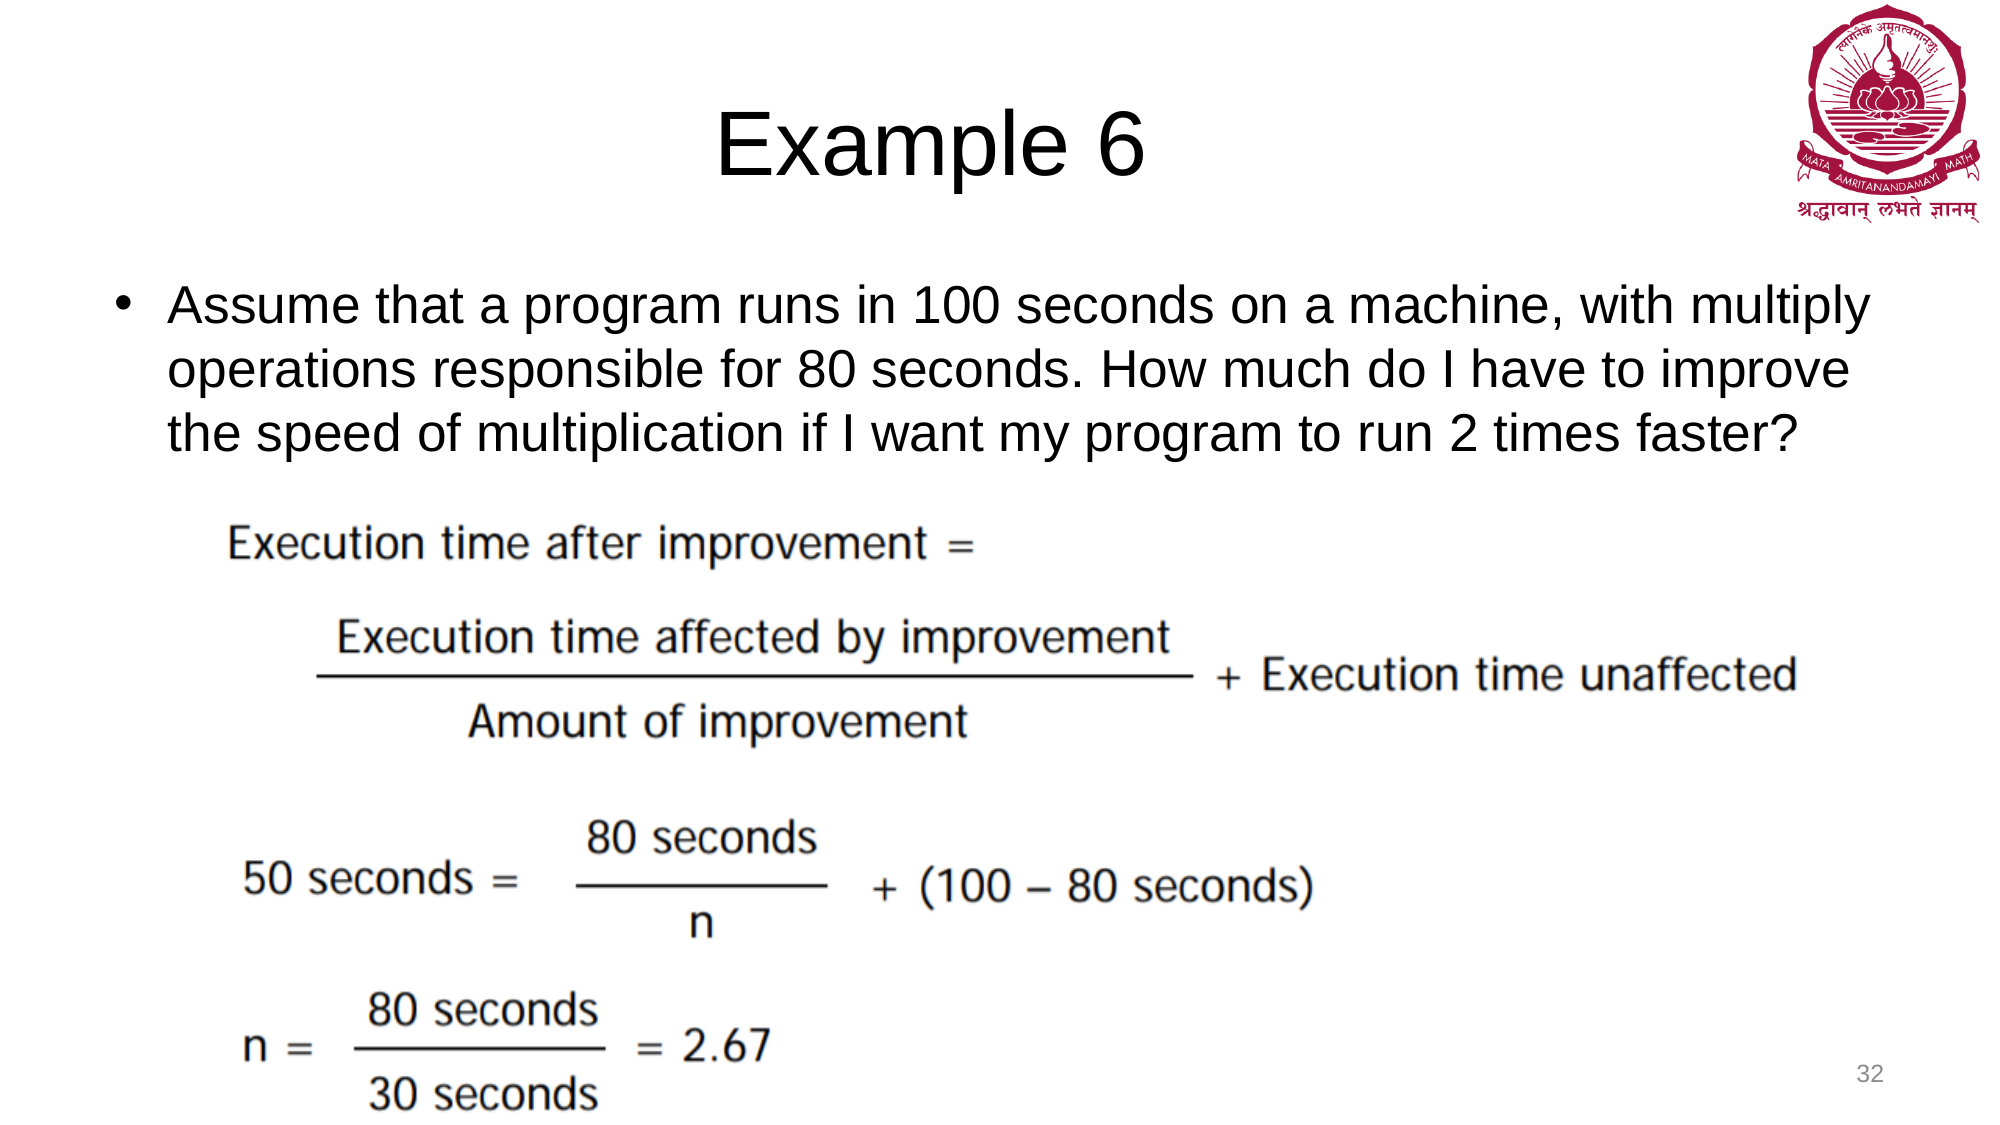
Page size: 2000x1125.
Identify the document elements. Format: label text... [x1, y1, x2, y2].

title Example 6 [99, 45, 1763, 233]
picture [211, 515, 1818, 1125]
picture [1776, 1, 2000, 225]
list Assume that a program runs in 100 seconds on a machine, with multiply operations responsible for 80 seconds. How much do I have to improve the speed of multiplication if I want my program to run 2 times faster? [99, 262, 1900, 516]
slide_number 32 [1818, 1042, 1900, 1103]
